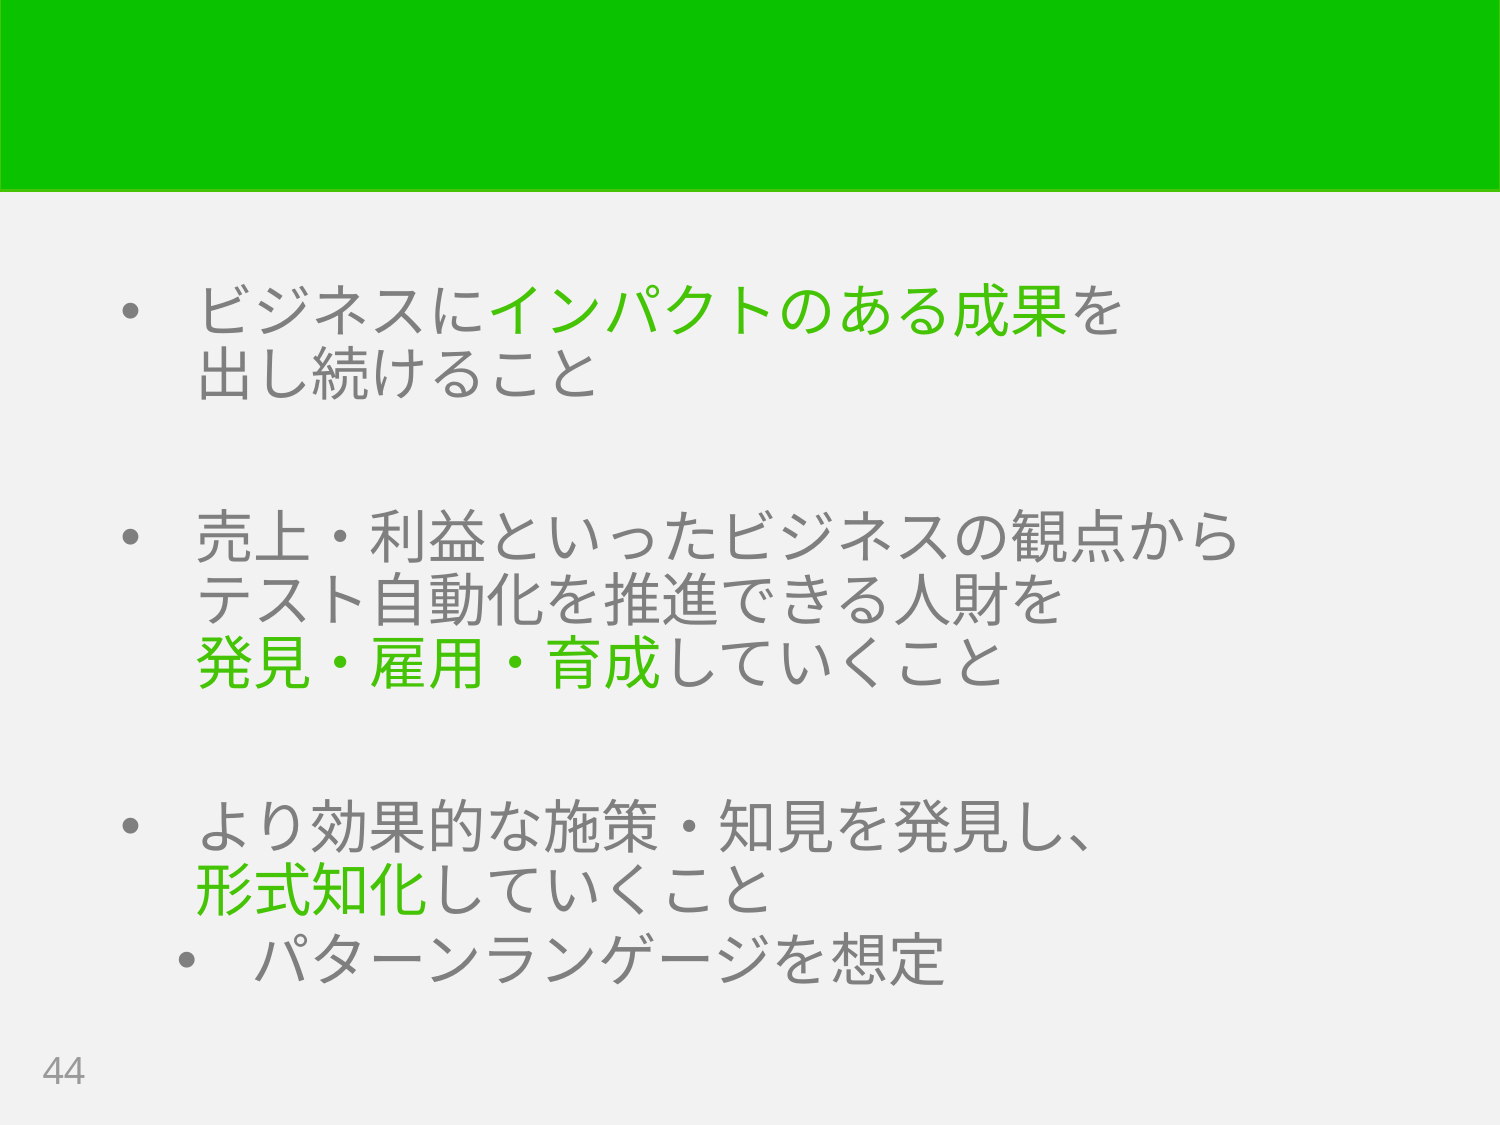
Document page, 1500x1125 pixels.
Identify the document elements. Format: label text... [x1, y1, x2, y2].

list ビジネスにインパクトのある成果を 出し続けること 売上・利益といったビジネスの観点から テスト自動化を推進できる人財を 発見・雇用・育成していくこと より効果的な施策・知見を発見し、 形式知化していくこと パターンランゲージを想定 [103, 277, 1397, 1000]
slide_number 44 [27, 1042, 146, 1102]
